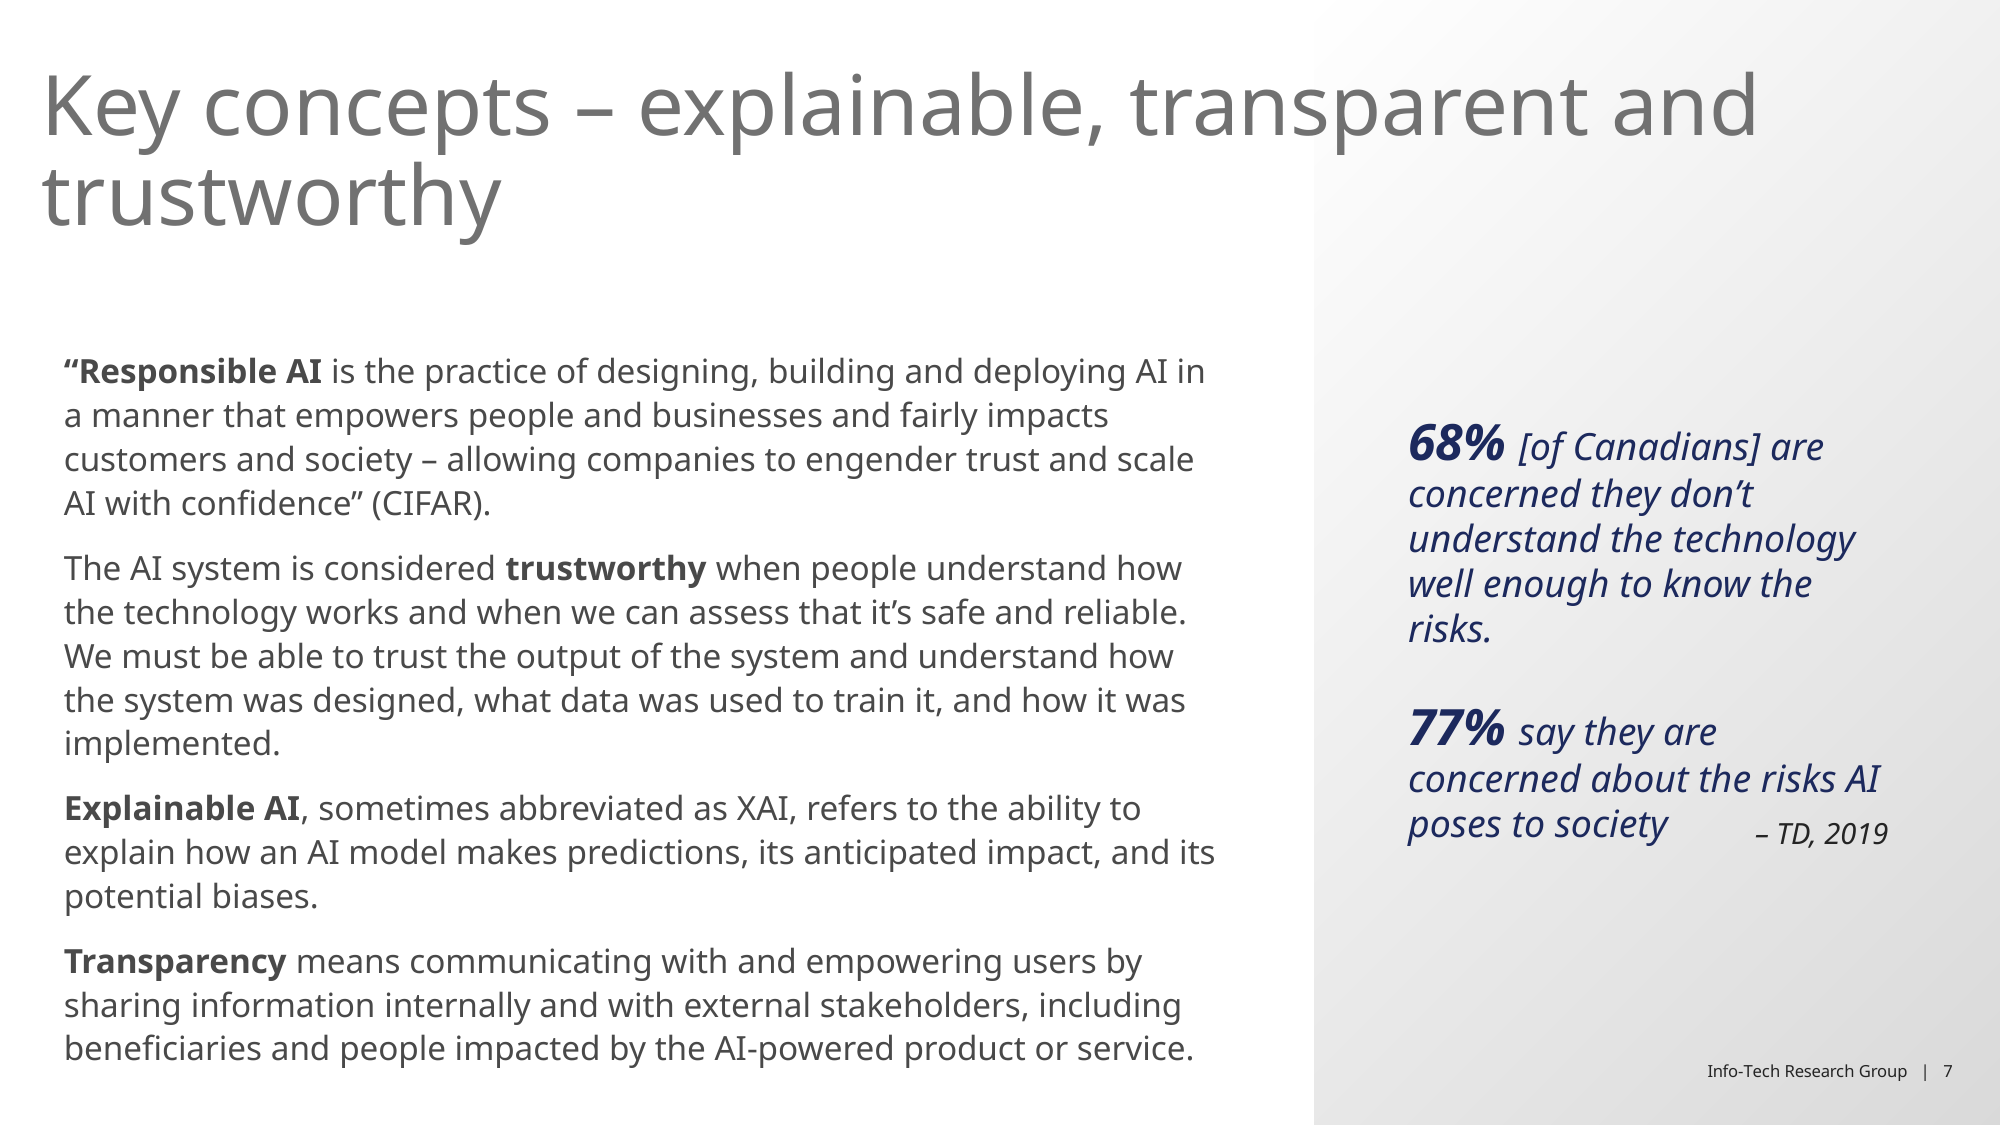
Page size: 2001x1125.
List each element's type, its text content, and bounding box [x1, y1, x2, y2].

list “Responsible AI is the practice of designing, building and deploying AI in a manner that empowers people and businesses and fairly impacts customers and society – allowing companies to engender trust and scale AI with confidence” (CIFAR). The AI system is considered trustworthy when people understand how the technology works and when we can assess that it’s safe and reliable. We must be able to trust the output of the system and understand how the system was designed, what data was used to train it, and how it was implemented. Explainable AI, sometimes abbreviated as XAI, refers to the ability to explain how an AI model makes predictions, its anticipated impact, and its potential biases. Transparency means communicating with and empowering users by sharing information internally and with external stakeholders, including beneficiaries and people impacted by the AI-powered product or service. [63, 346, 1232, 1044]
text_box 68% [of Canadians] are concerned they don’t understand the technology well enough to know the risks. 77% say they are concerned about the risks AI poses to society [1393, 402, 1906, 853]
title Key concepts – explainable, transparent and trustworthy [41, 63, 1763, 250]
text_box – TD, 2019 [1649, 811, 1889, 869]
